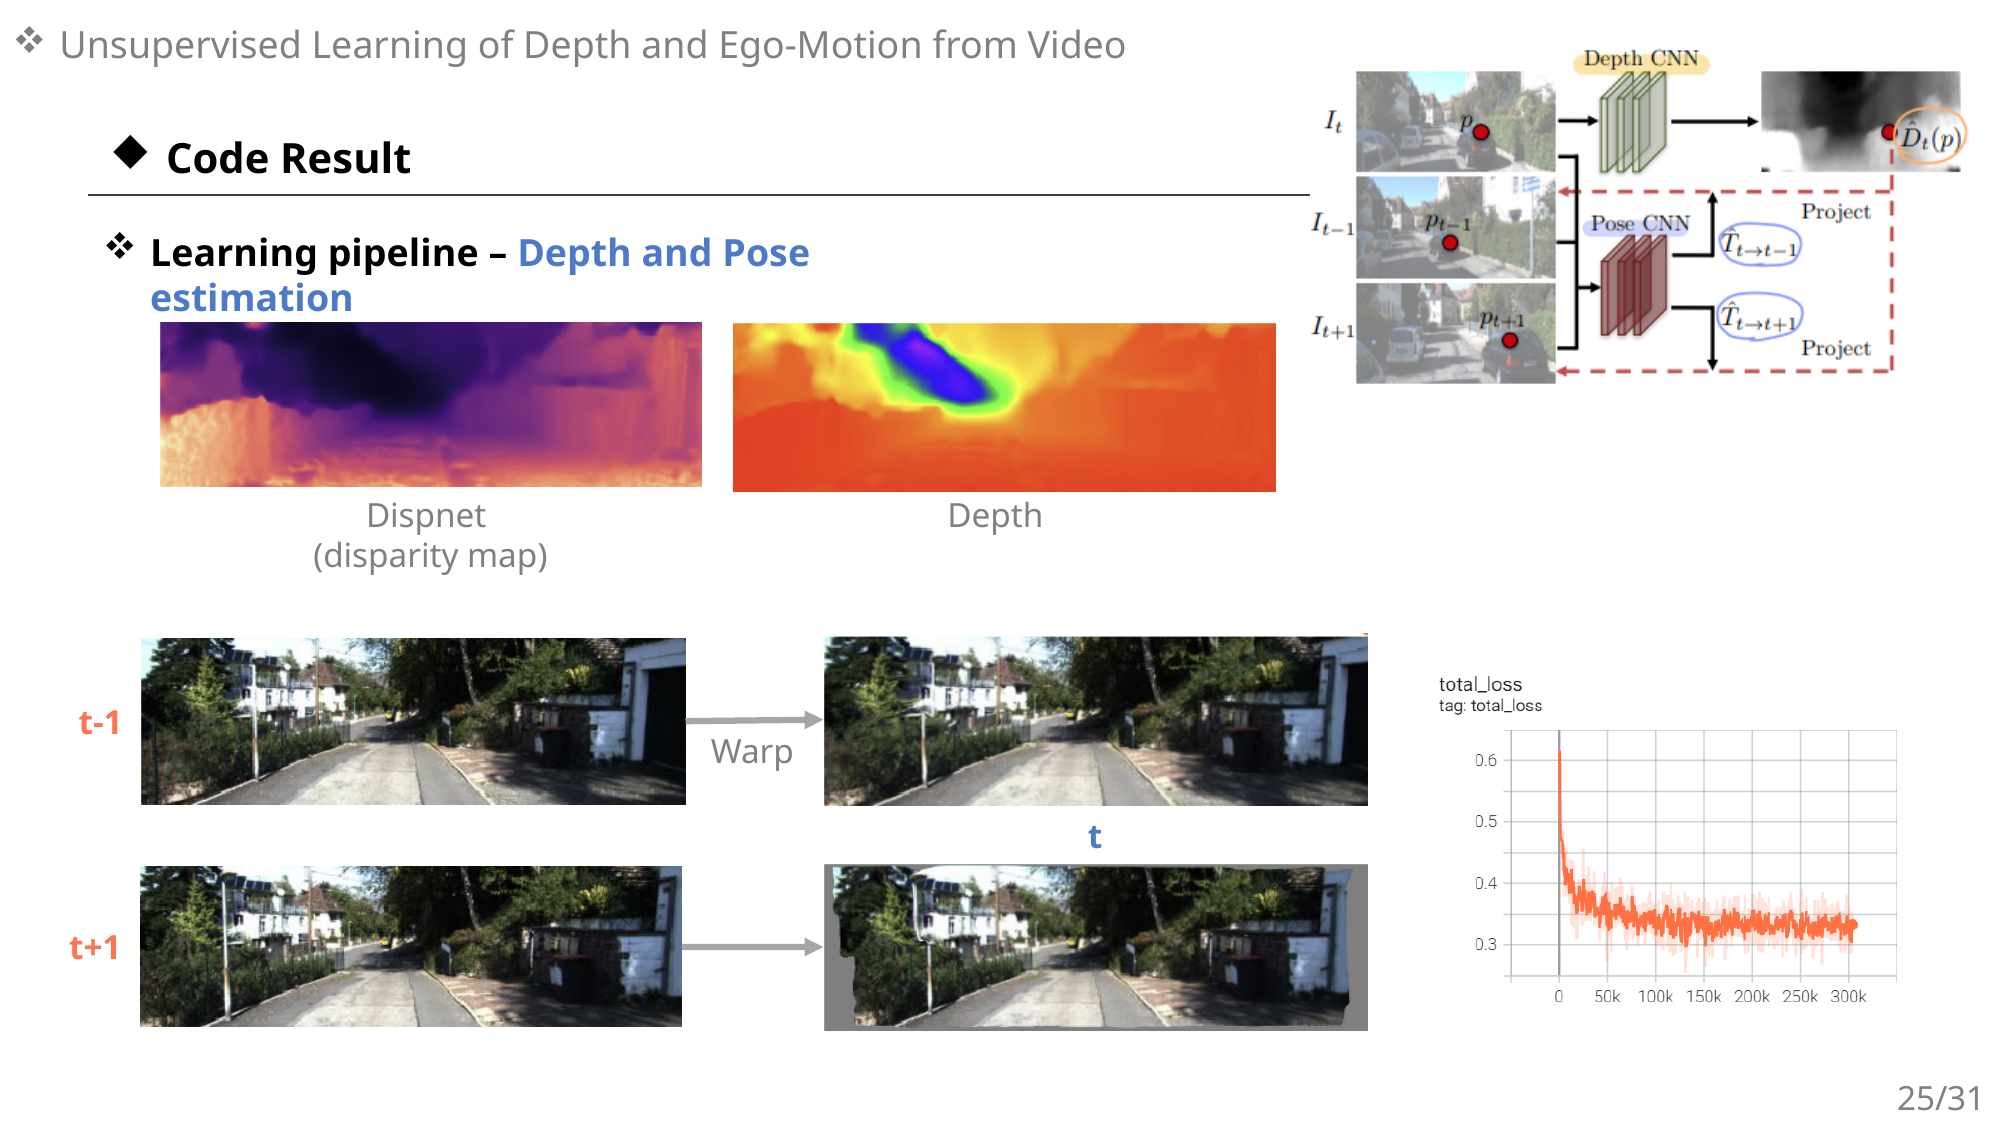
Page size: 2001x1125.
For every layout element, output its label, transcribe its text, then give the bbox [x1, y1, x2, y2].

picture [1310, 40, 1970, 396]
picture [733, 322, 1276, 492]
text_box t [1051, 808, 1139, 863]
text_box Dispnet (disparity map) [278, 487, 583, 582]
picture [1428, 658, 1903, 1014]
picture [159, 322, 702, 487]
picture [140, 866, 682, 1027]
picture [823, 633, 1368, 806]
text_box Learning pipeline – Depth and Pose estimation [88, 221, 1035, 326]
text_box Code Result [88, 93, 967, 194]
text_box Depth [843, 492, 1148, 542]
text_box Warp [689, 722, 816, 778]
text_box t-1 [60, 693, 140, 749]
picture [140, 638, 686, 805]
picture [823, 863, 1368, 1031]
title Unsupervised Learning of Depth and Ego-Motion from Video [0, 0, 1713, 93]
text_box t+1 [54, 919, 140, 974]
